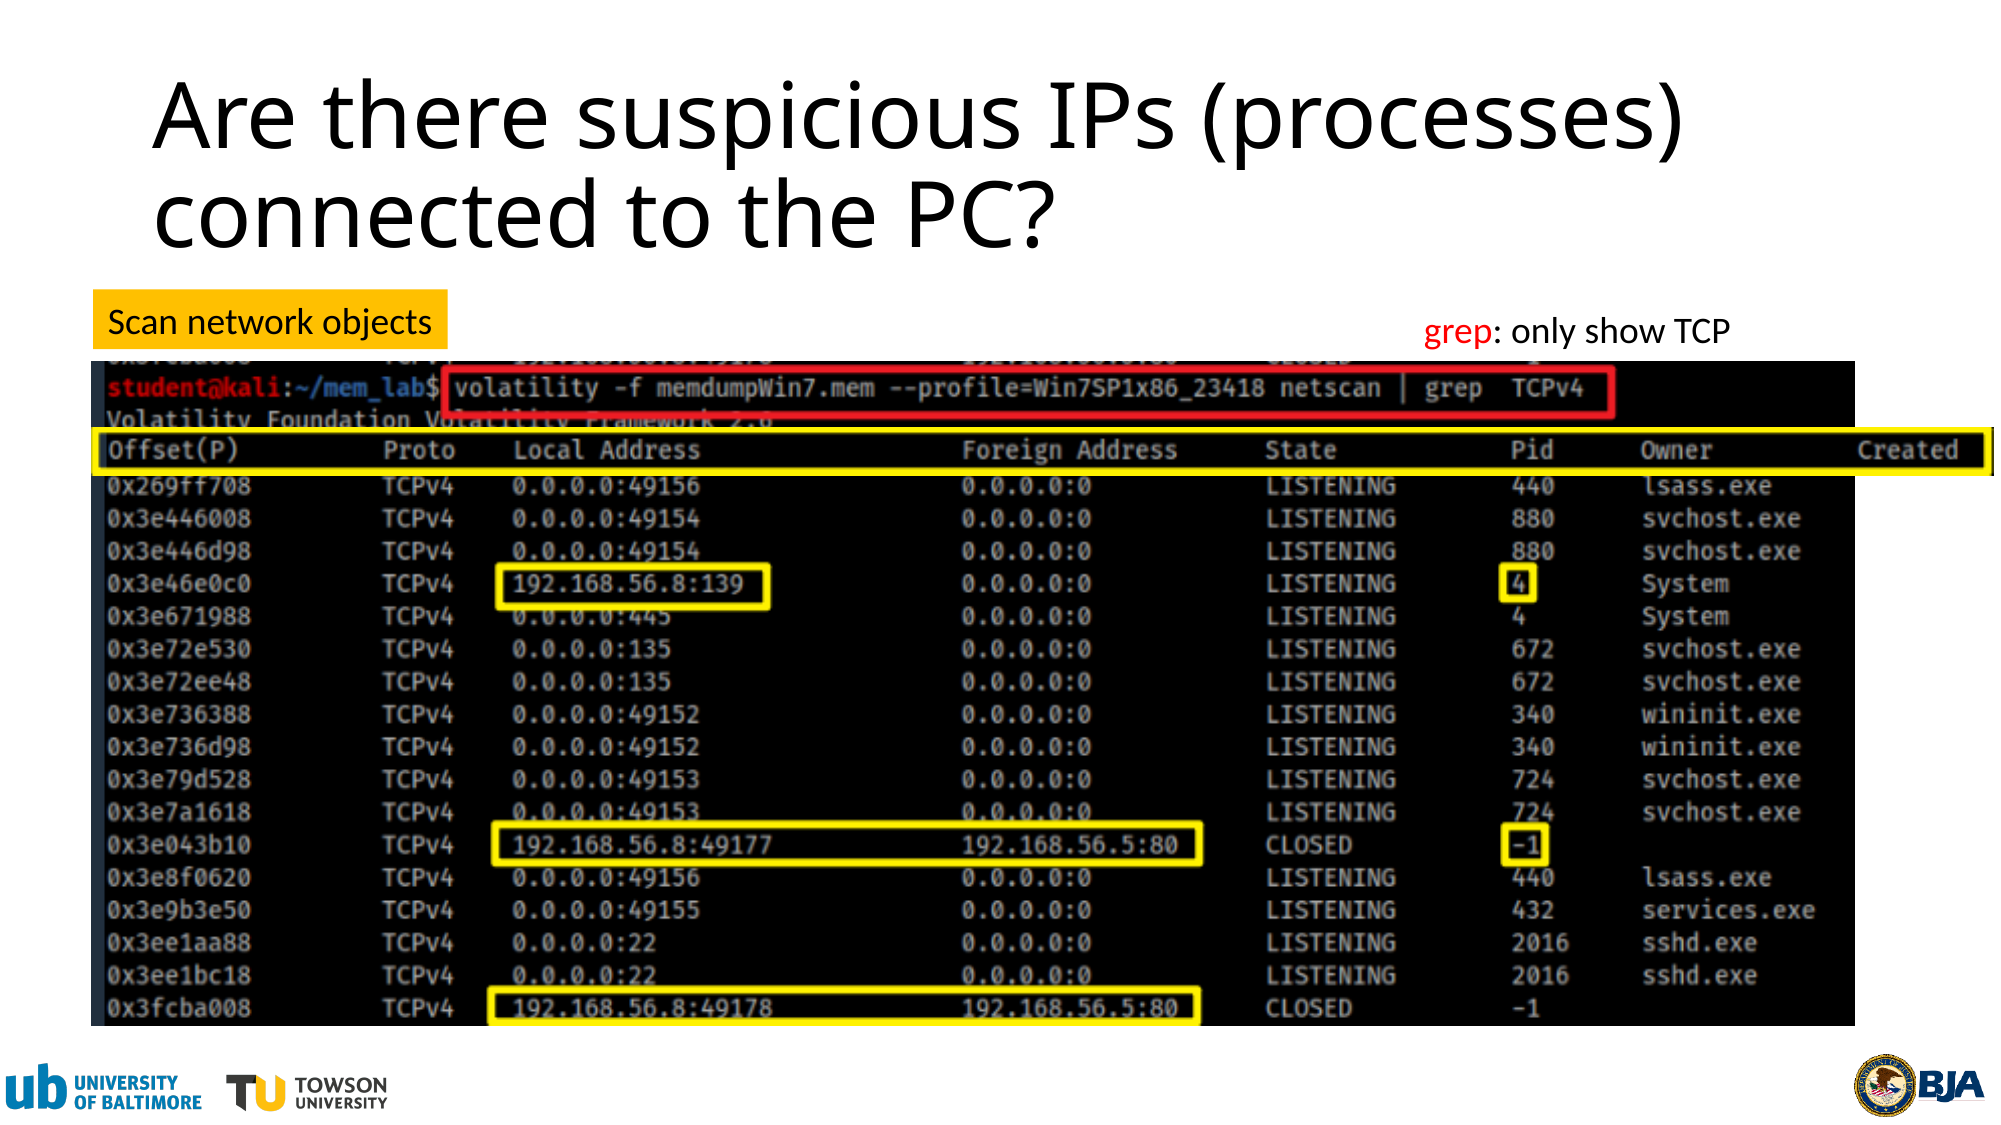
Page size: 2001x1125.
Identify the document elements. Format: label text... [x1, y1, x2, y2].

title Are there suspicious IPs (processes) connected to the PC? [137, 59, 1863, 278]
text_box grep: only show TCP [1409, 299, 1746, 359]
picture [91, 361, 1994, 1026]
picture [0, 1031, 407, 1125]
text_box Scan network objects [93, 289, 448, 350]
picture [1854, 1054, 1986, 1117]
